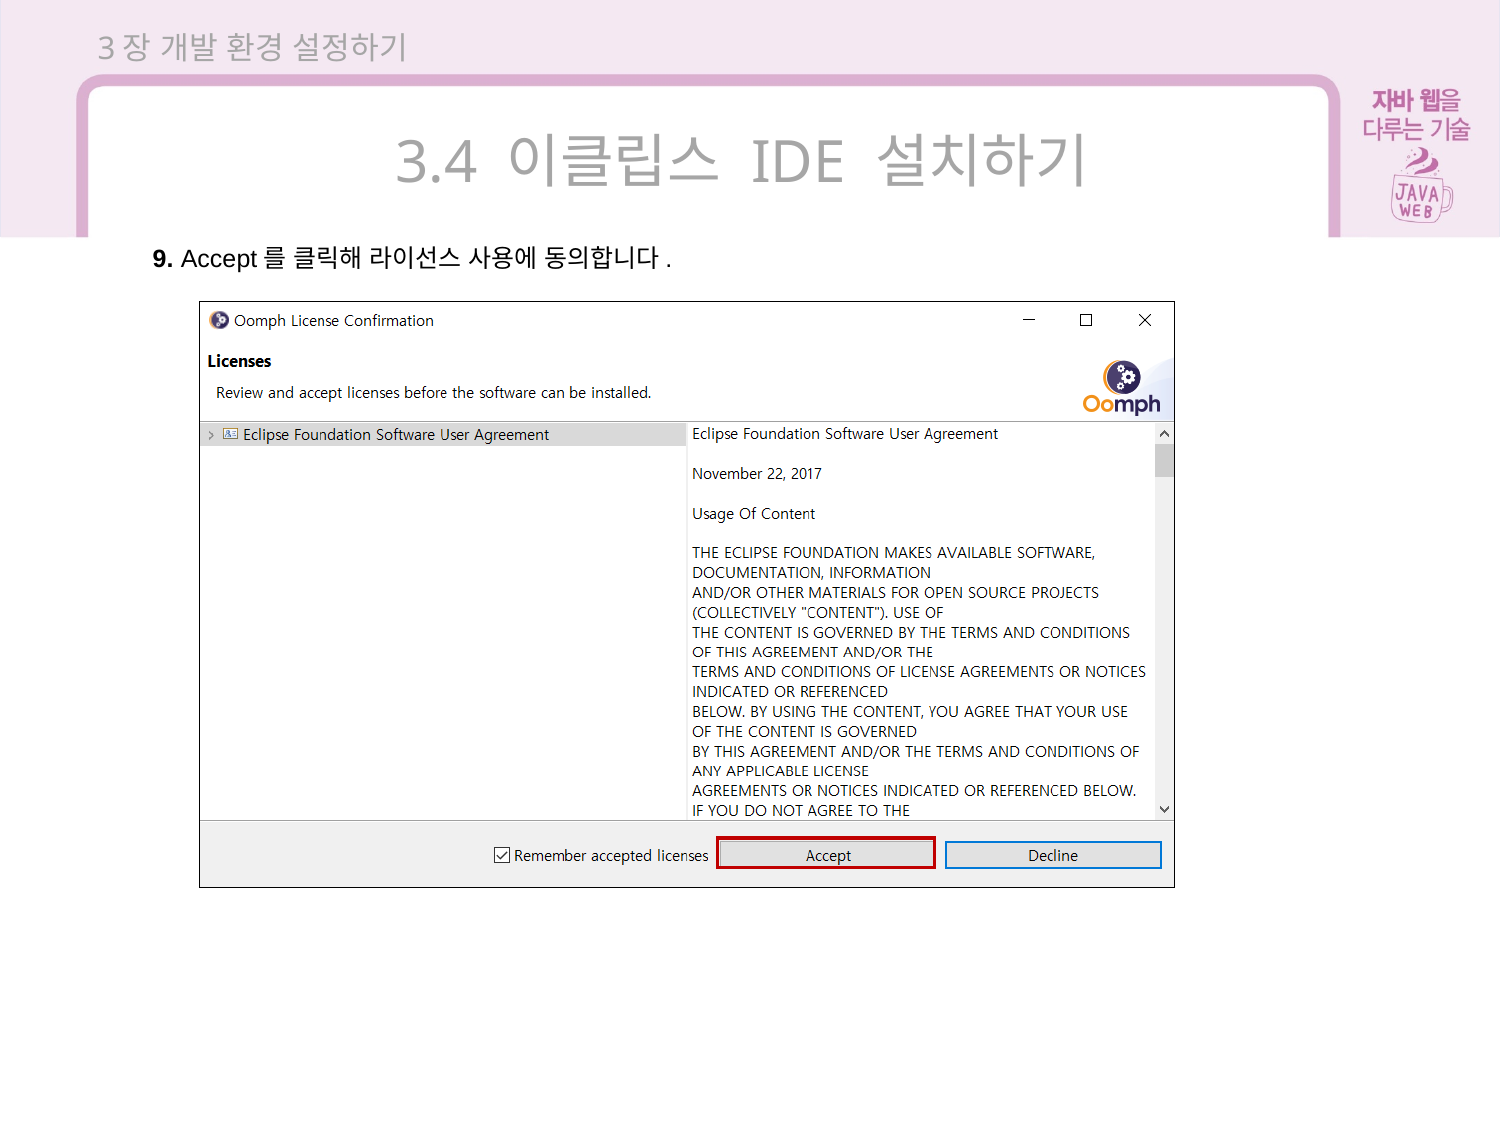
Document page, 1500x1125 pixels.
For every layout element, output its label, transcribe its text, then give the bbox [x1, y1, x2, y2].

picture [0, 0, 1500, 1125]
text_box 3.4 이클립스 IDE 설치하기 [217, 117, 1268, 202]
text_box 3장 개발 환경 설정하기 [82, 0, 1133, 74]
text_box 9. Accept를 클릭해 라이선스 사용에 동의합니다. [138, 234, 1347, 280]
